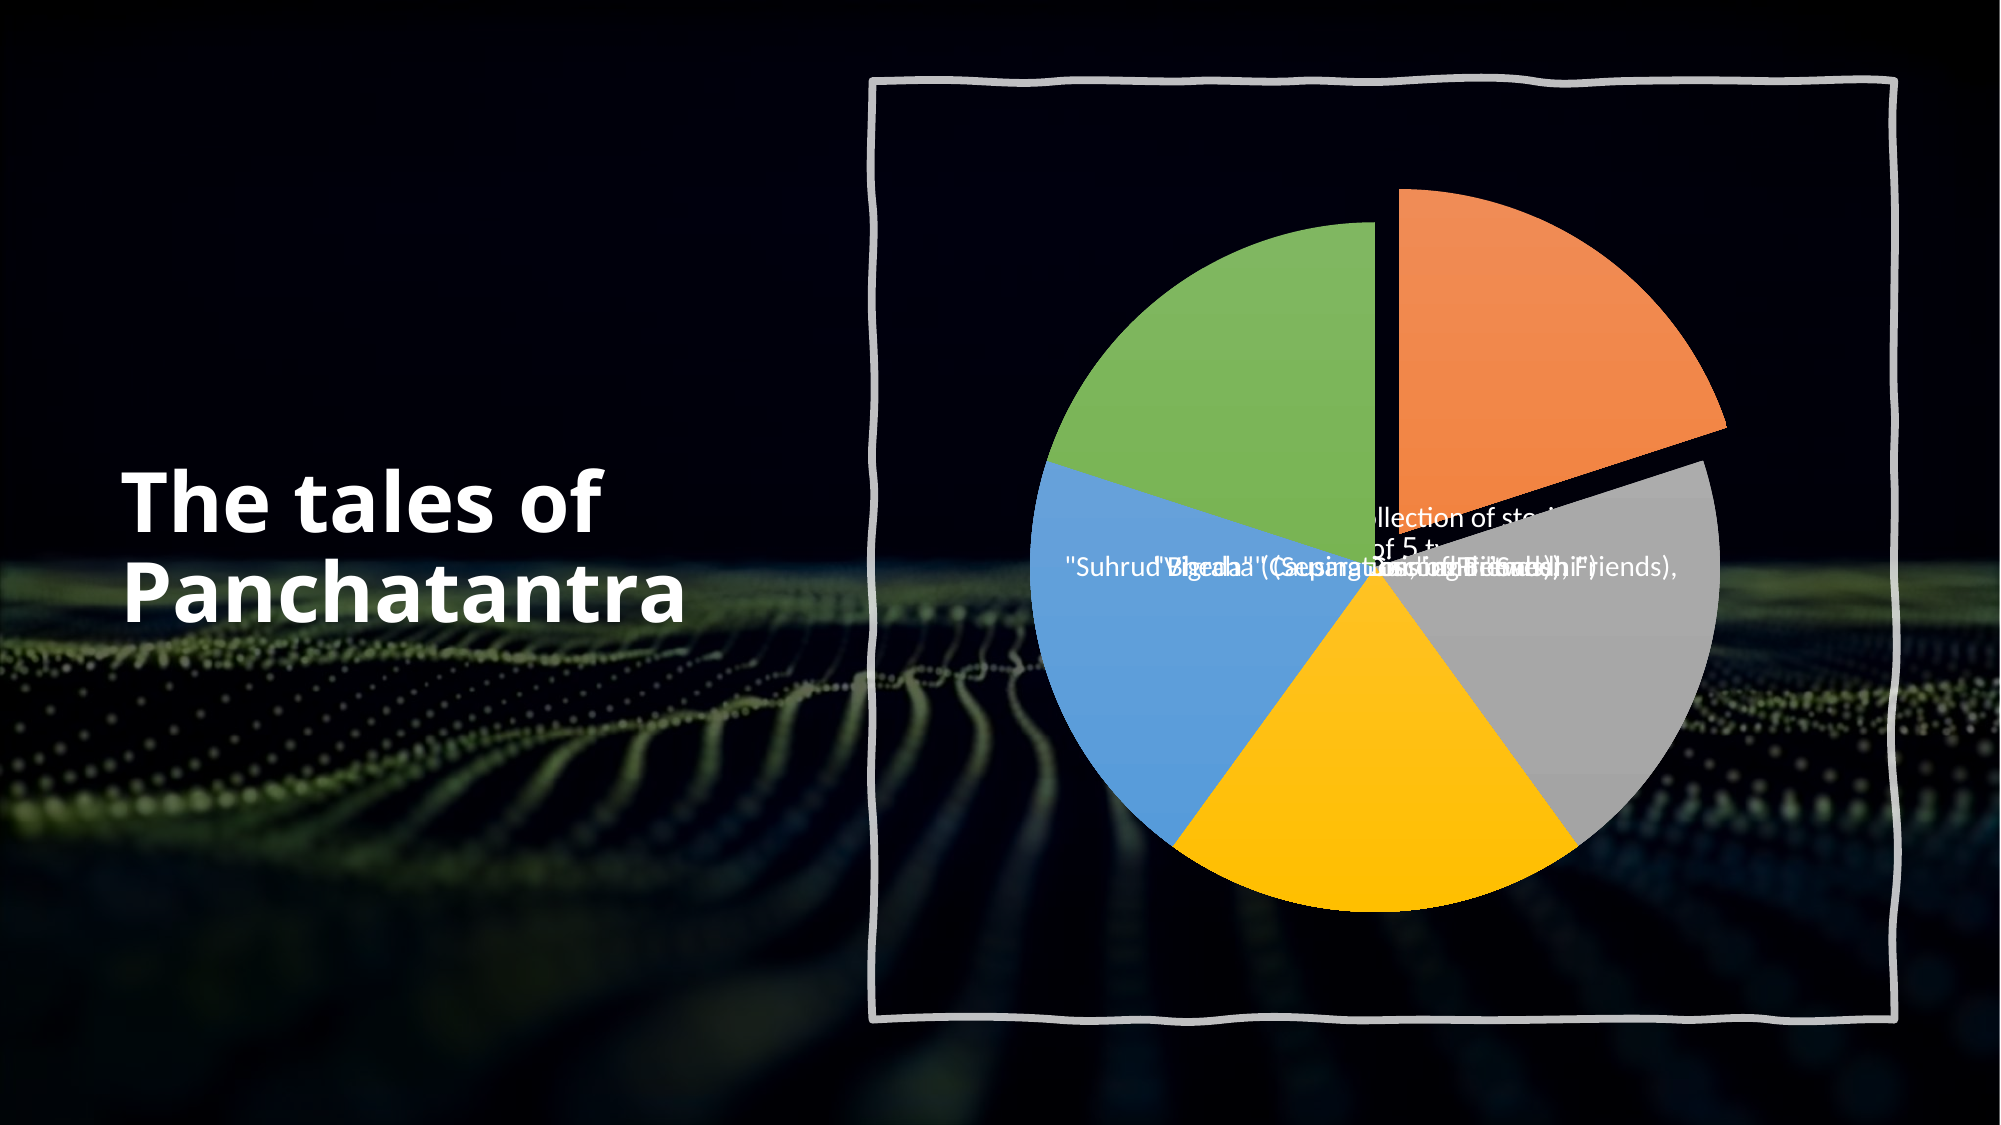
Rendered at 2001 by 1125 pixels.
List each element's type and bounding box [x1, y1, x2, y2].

list [918, 139, 1856, 961]
picture [0, 0, 2000, 1125]
